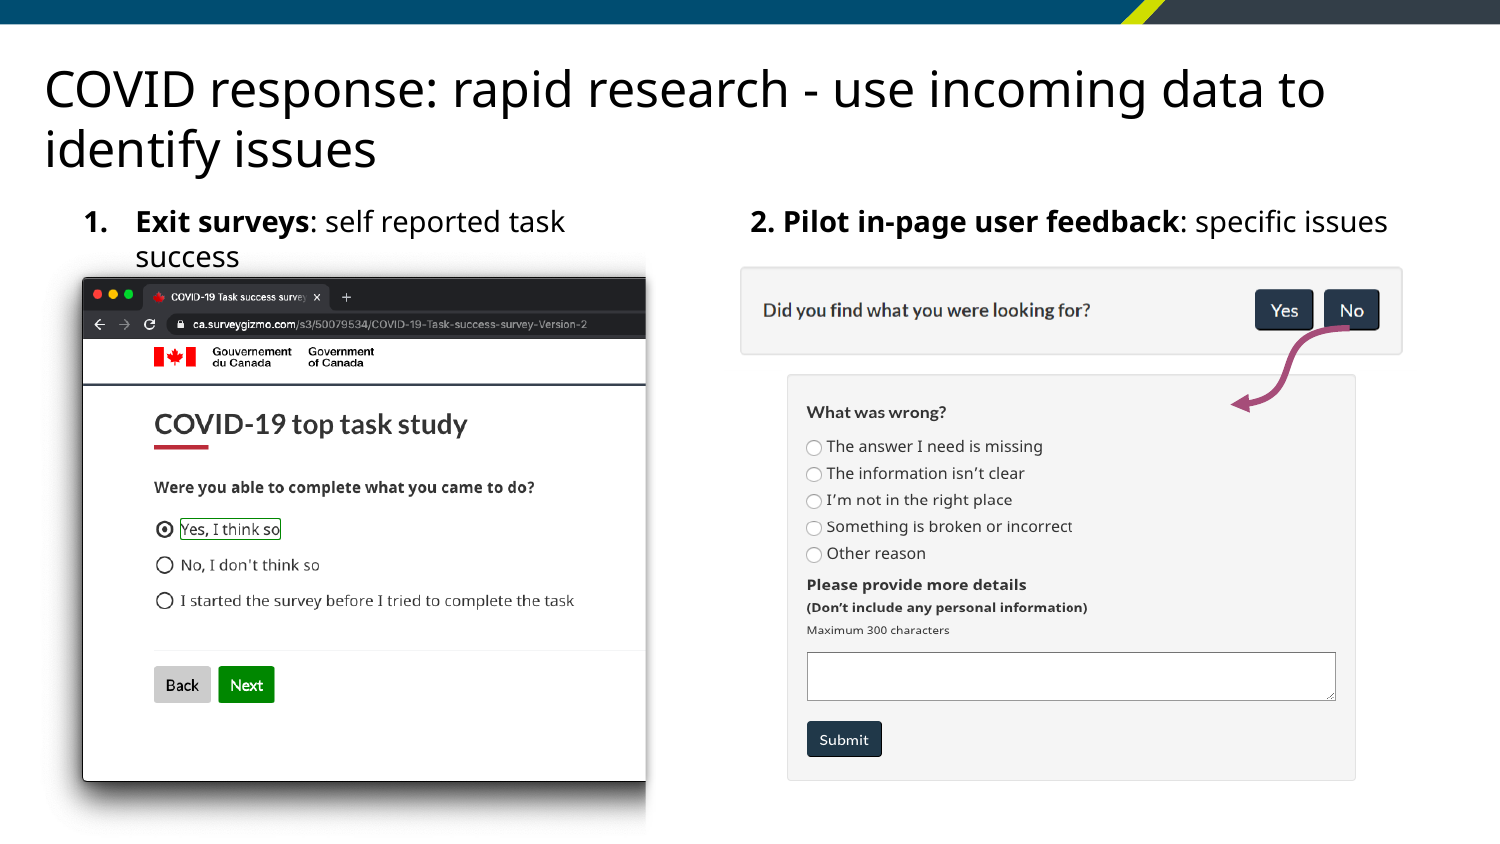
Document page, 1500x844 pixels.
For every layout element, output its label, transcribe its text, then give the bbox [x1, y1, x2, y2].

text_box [1230, 327, 1350, 405]
text_box 2. Pilot in-page user feedback: specific issues [735, 187, 1427, 253]
picture [724, 248, 1417, 785]
picture [39, 248, 646, 838]
title COVID response: rapid research - use incoming data to identify issues [29, 42, 1427, 137]
text_box Exit surveys: self reported task success [45, 187, 682, 288]
